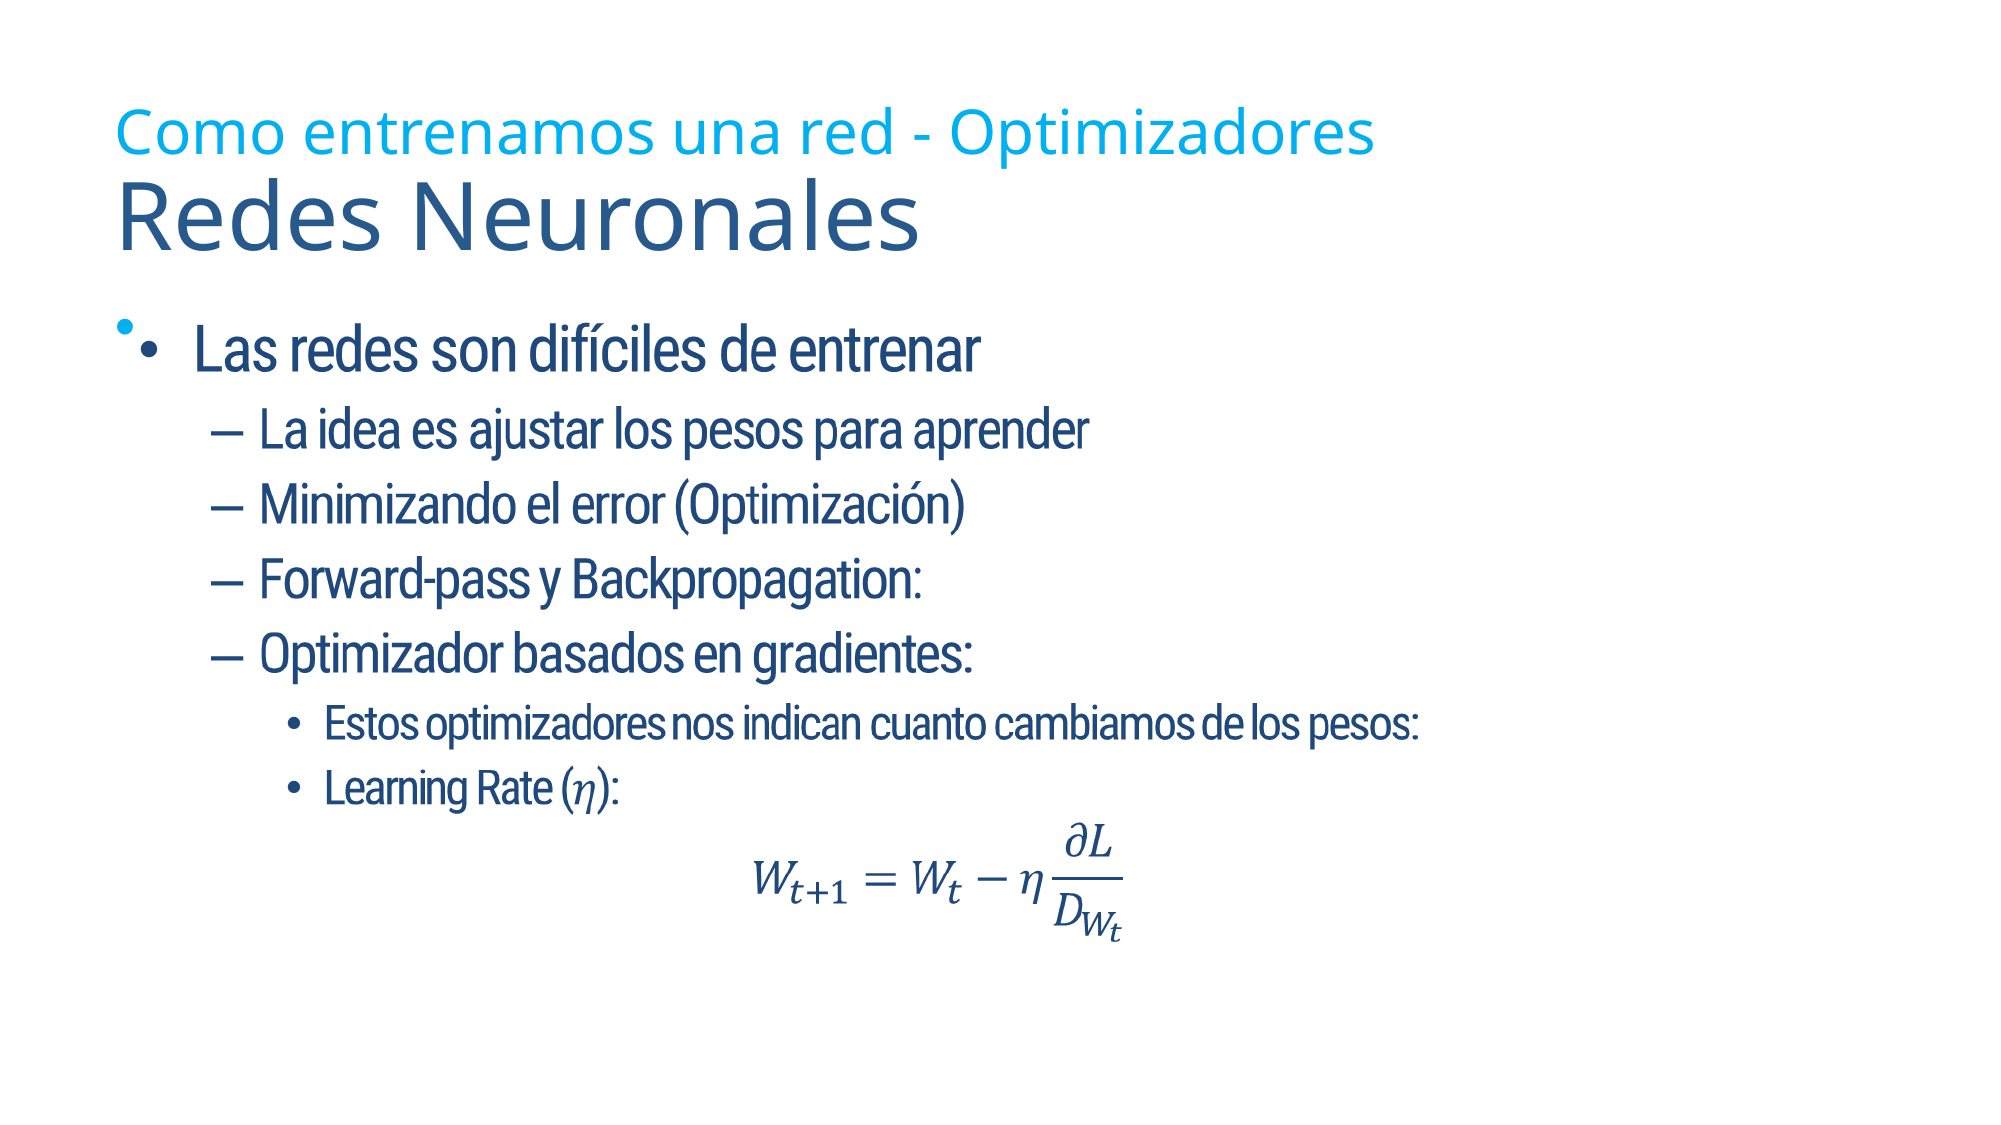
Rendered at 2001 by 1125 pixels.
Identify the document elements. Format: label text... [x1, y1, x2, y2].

title Redes Neuronales [99, 160, 1900, 279]
list Como entrenamos una red - Optimizadores [99, 93, 1896, 177]
list [99, 290, 1900, 976]
